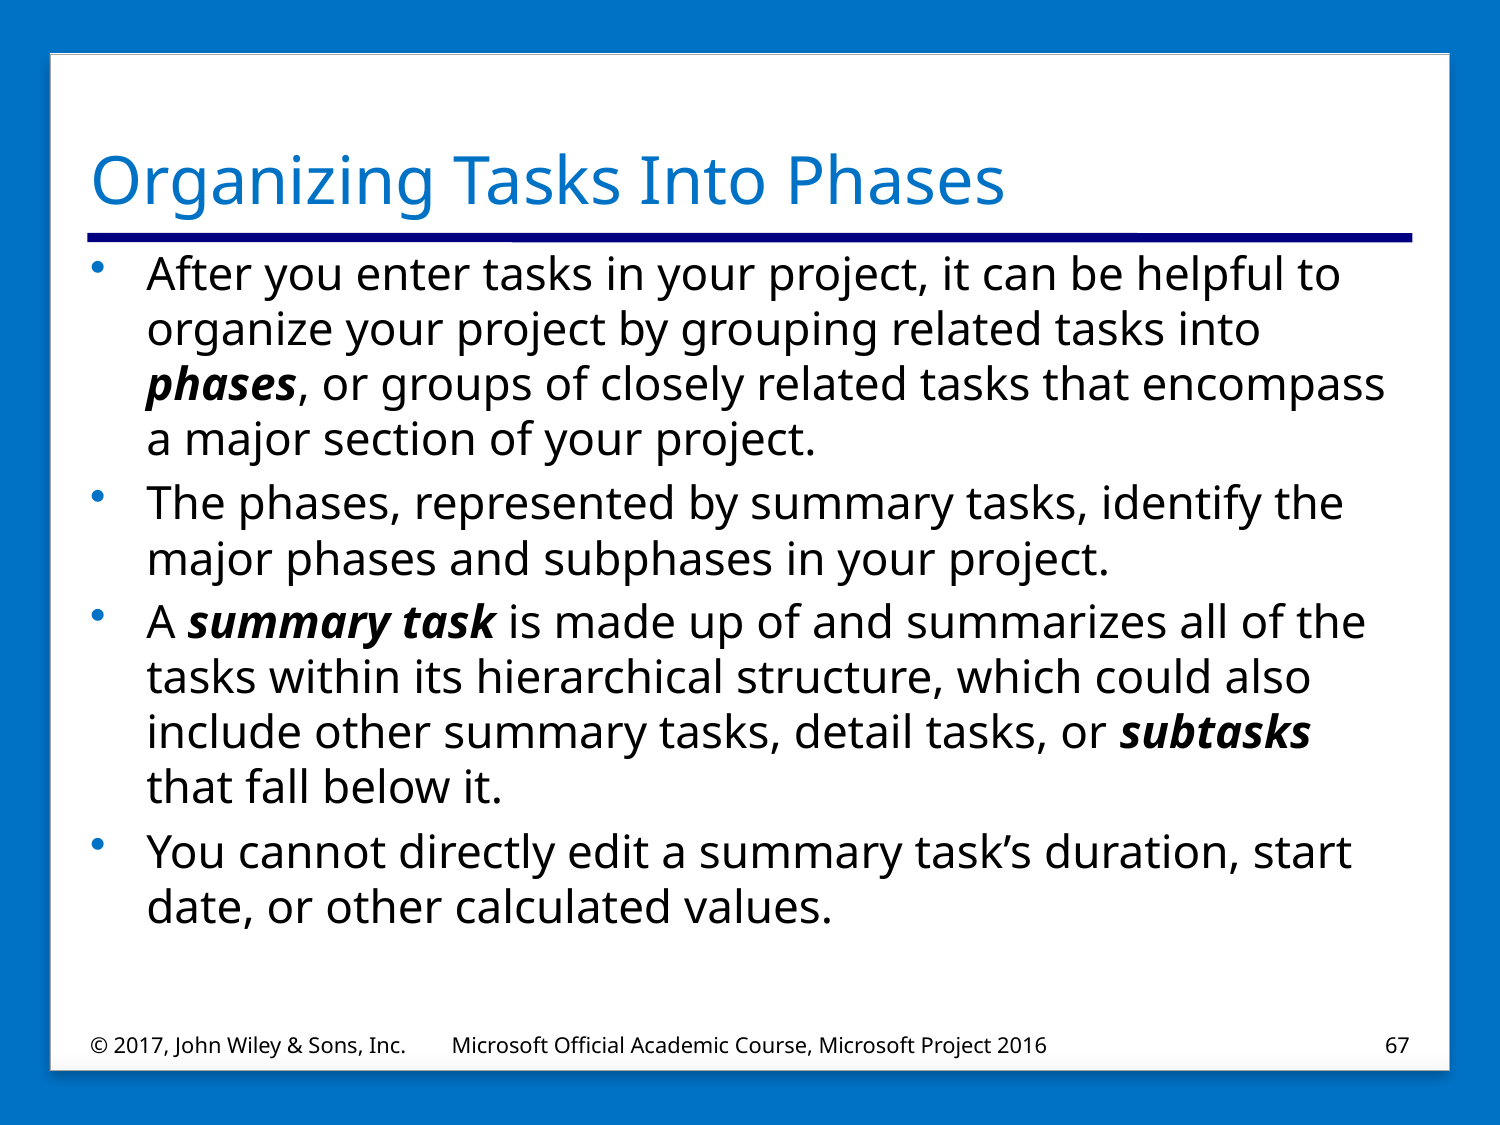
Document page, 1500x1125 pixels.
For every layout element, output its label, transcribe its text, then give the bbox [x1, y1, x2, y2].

slide_number 67 [1074, 1024, 1426, 1103]
footer Microsoft Official Academic Course, Microsoft Project 2016 [431, 1024, 1069, 1103]
list After you enter tasks in your project, it can be helpful to organize your project by grouping related tasks into phases, or groups of closely related tasks that encompass a major section of your project. The phases, represented by summary tasks, identify the major phases and subphases in your project. A summary task is made up of and summarizes all of the tasks within its hierarchical structure, which could also include other summary tasks, detail tasks, or subtasks that fall below it. You cannot directly edit a summary task’s duration, start date, or other calculated values. [75, 237, 1413, 1000]
title Organizing Tasks Into Phases [74, 74, 1426, 226]
slide_number © 2017, John Wiley & Sons, Inc. [74, 1024, 426, 1103]
